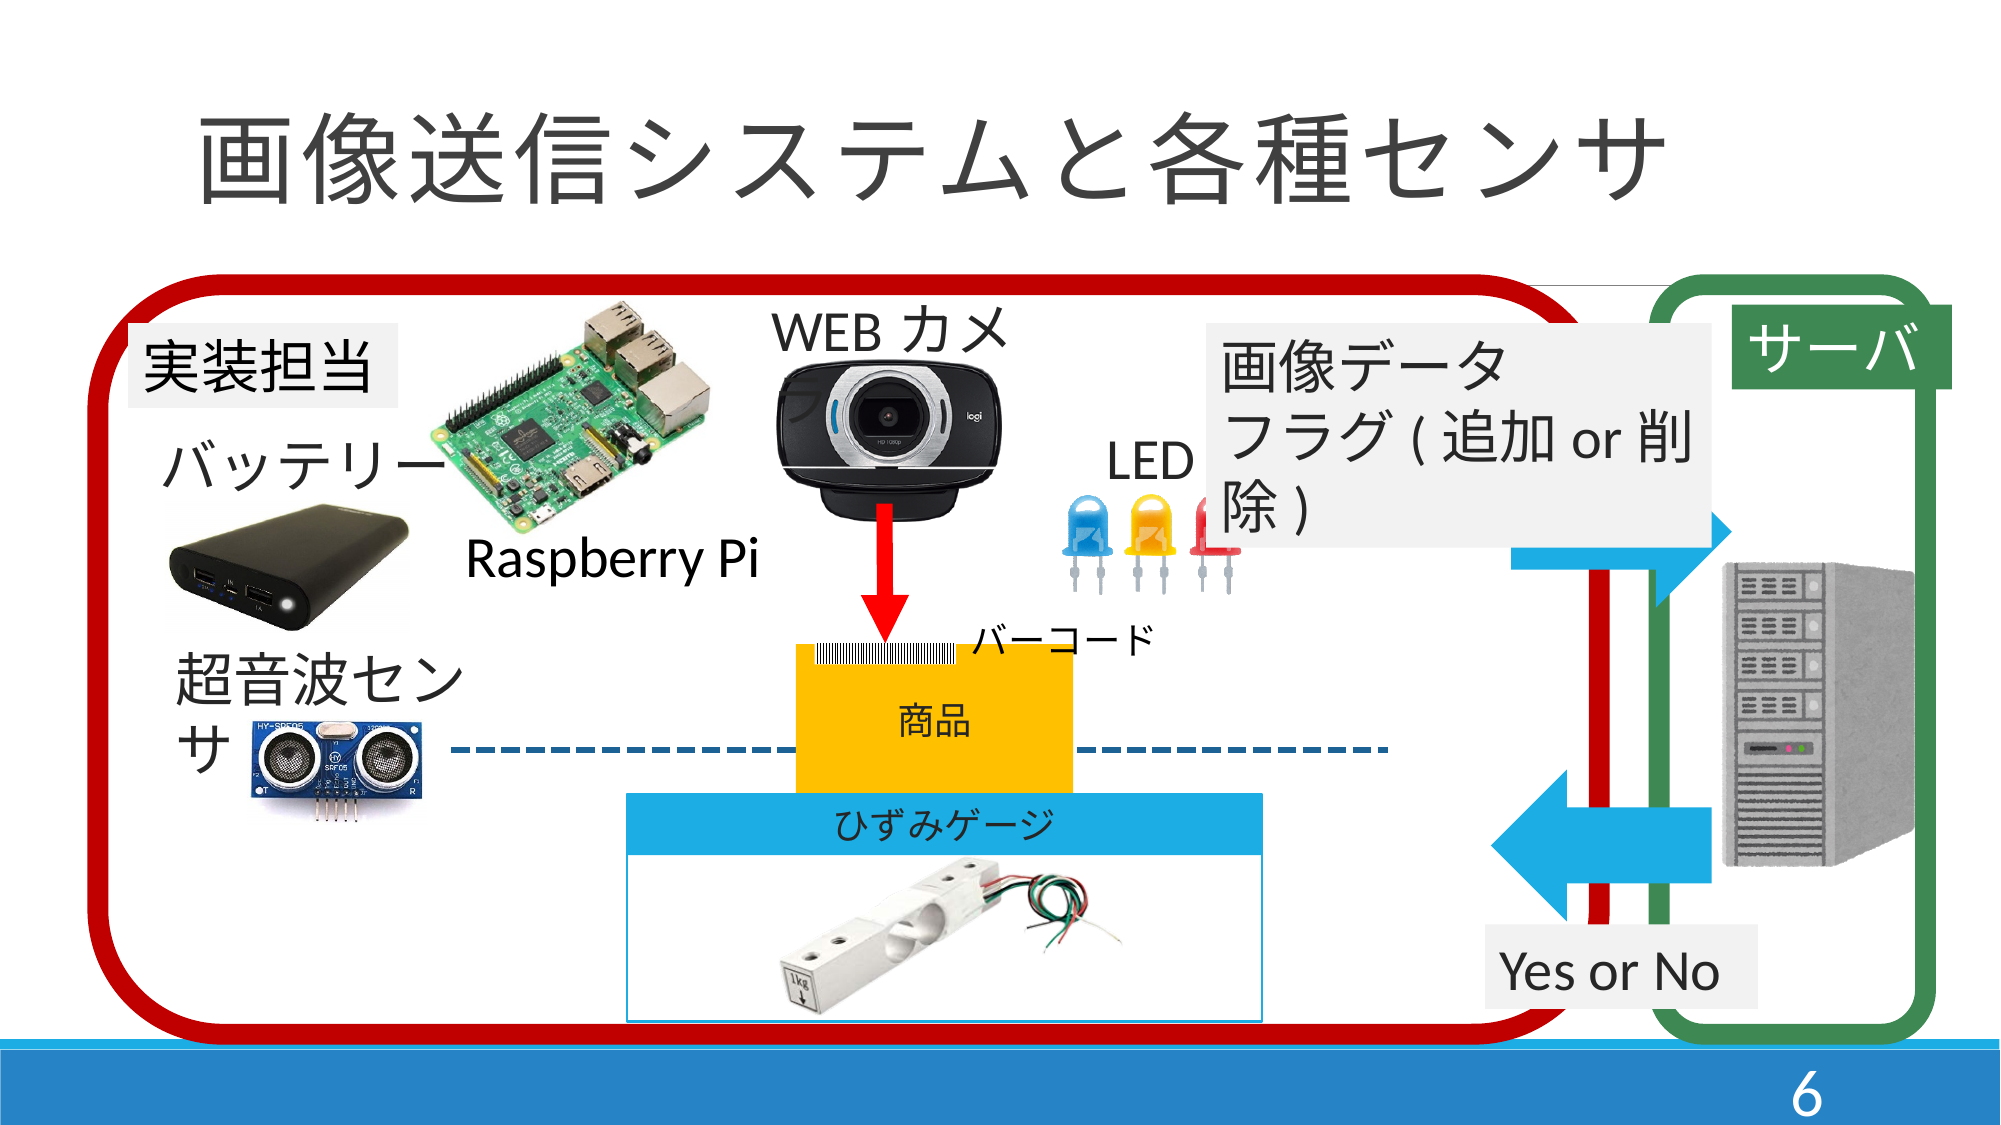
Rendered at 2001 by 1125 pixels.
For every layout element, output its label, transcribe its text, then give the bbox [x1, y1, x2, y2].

text_box 商品 [795, 643, 1074, 745]
picture [1680, 554, 1953, 876]
text_box [1657, 885, 1927, 1036]
text_box 画像データ フラグ(追加or削除) [1206, 323, 1712, 548]
text_box バッテリー [144, 421, 424, 507]
picture [1050, 491, 1253, 599]
title 画像送信システムと各種センサ [180, 47, 1830, 225]
picture [427, 299, 713, 541]
text_box [626, 793, 768, 1023]
text_box Raspberry Pi [450, 511, 822, 597]
text_box [1074, 548, 1601, 1036]
text_box [1658, 283, 1927, 551]
text_box [1135, 793, 1263, 1023]
text_box [813, 642, 957, 666]
text_box バーコード [955, 609, 1191, 670]
picture [763, 316, 1013, 565]
slide_number 5 [1624, 1059, 1840, 1120]
text_box [1490, 768, 1690, 923]
text_box [1509, 510, 1733, 609]
text_box [1657, 589, 1678, 806]
picture [247, 718, 427, 826]
text_box 超音波センサ [160, 635, 533, 791]
text_box サーバ [1731, 304, 1952, 390]
text_box LED [1091, 413, 1206, 489]
text_box WEBカメラ [756, 286, 1041, 441]
text_box 実装担当 [128, 323, 399, 408]
text_box Yes or No [1485, 924, 1758, 1009]
picture [164, 500, 410, 633]
text_box [96, 283, 1567, 1036]
picture [771, 749, 1128, 1106]
